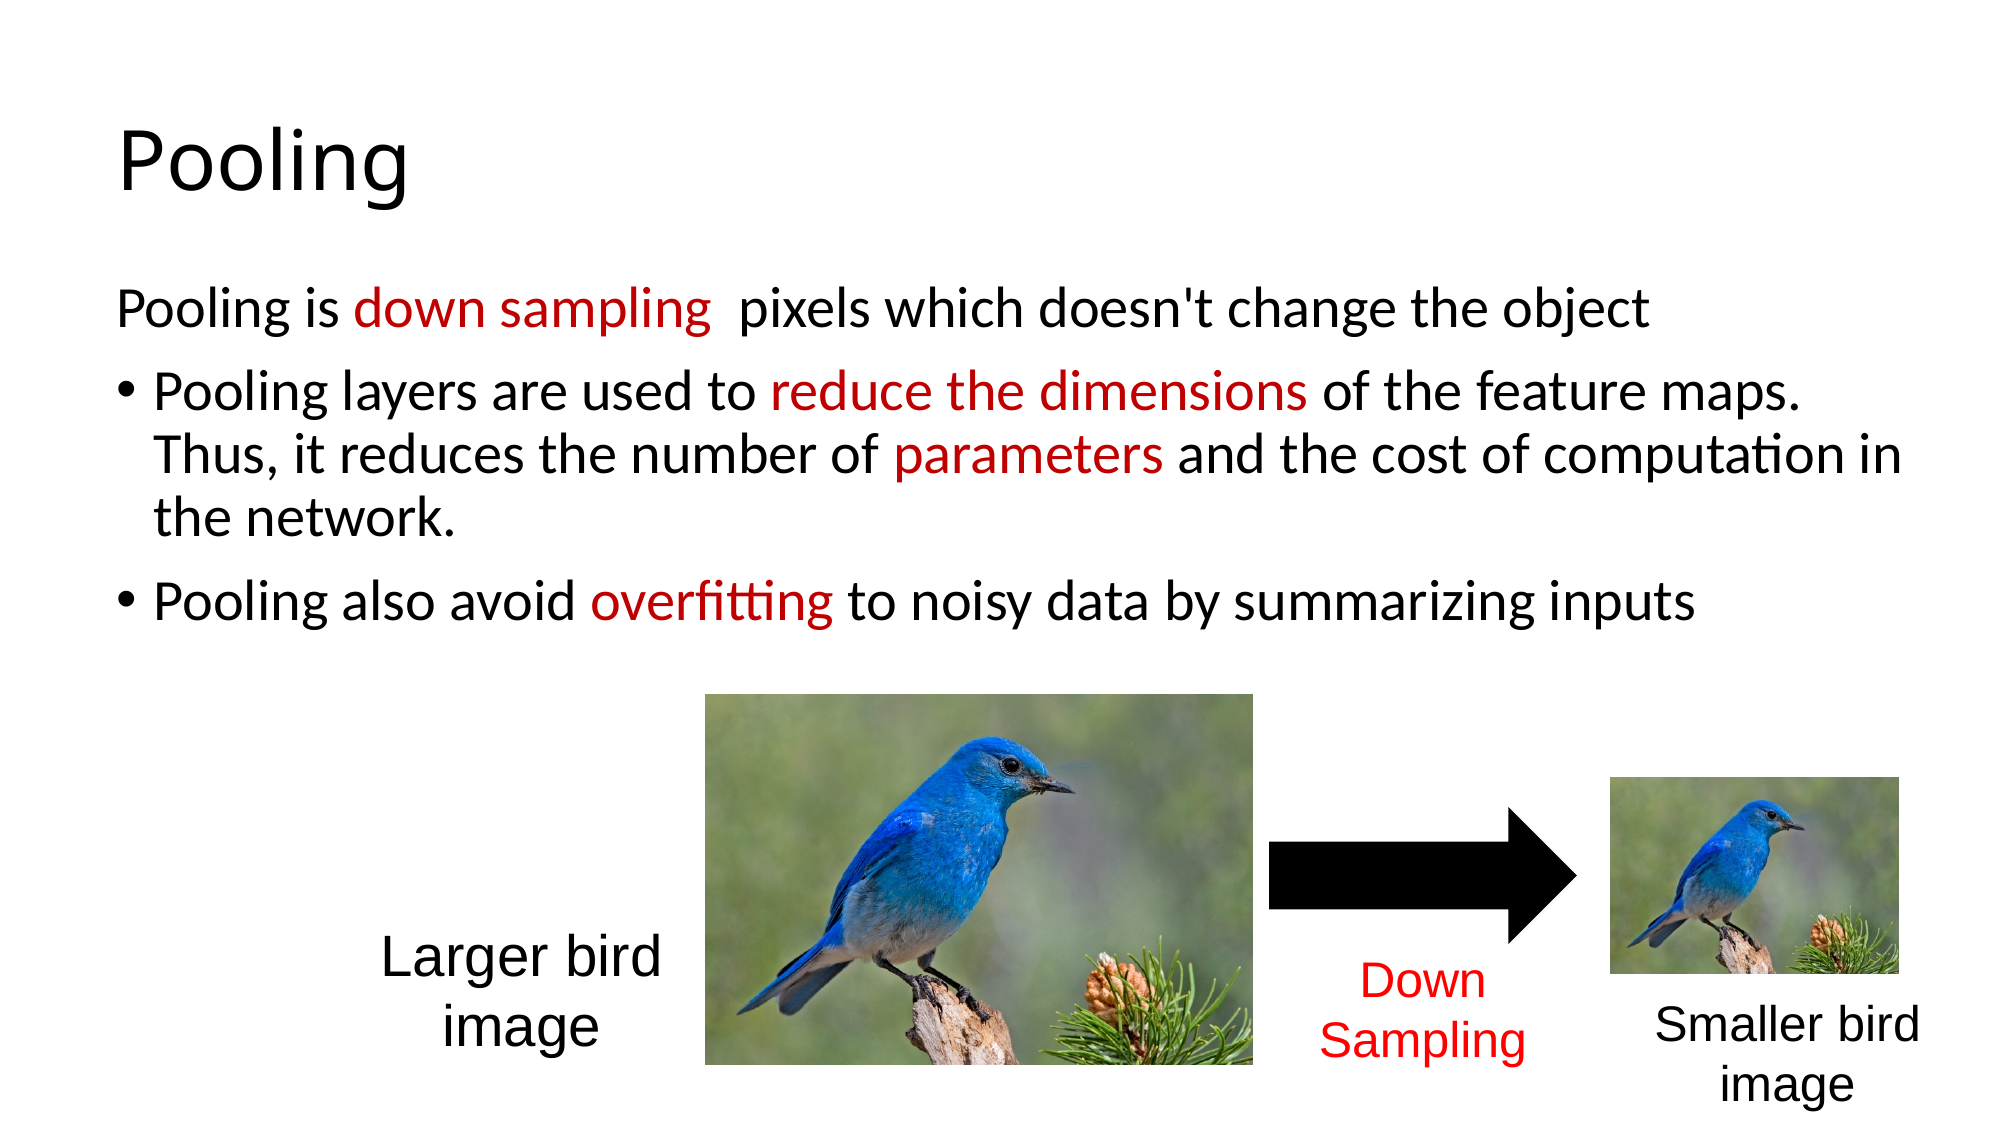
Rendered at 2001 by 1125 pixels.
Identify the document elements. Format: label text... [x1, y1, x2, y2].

picture [1610, 777, 1899, 974]
text_box [1269, 807, 1577, 940]
title Pooling [101, 55, 1395, 269]
picture [705, 694, 1253, 1066]
list Pooling is down sampling pixels which doesn't change the object Pooling layers are used to reduce the dimensions of the feature maps. Thus, it reduces the number of parameters and the cost of computation in the network. Pooling also avoid overfitting to noisy data by summarizing inputs [101, 269, 1922, 984]
text_box Larger bird image [322, 910, 721, 1125]
text_box Smaller bird image [1575, 983, 2000, 1119]
text_box Down Sampling [1252, 940, 1594, 1076]
